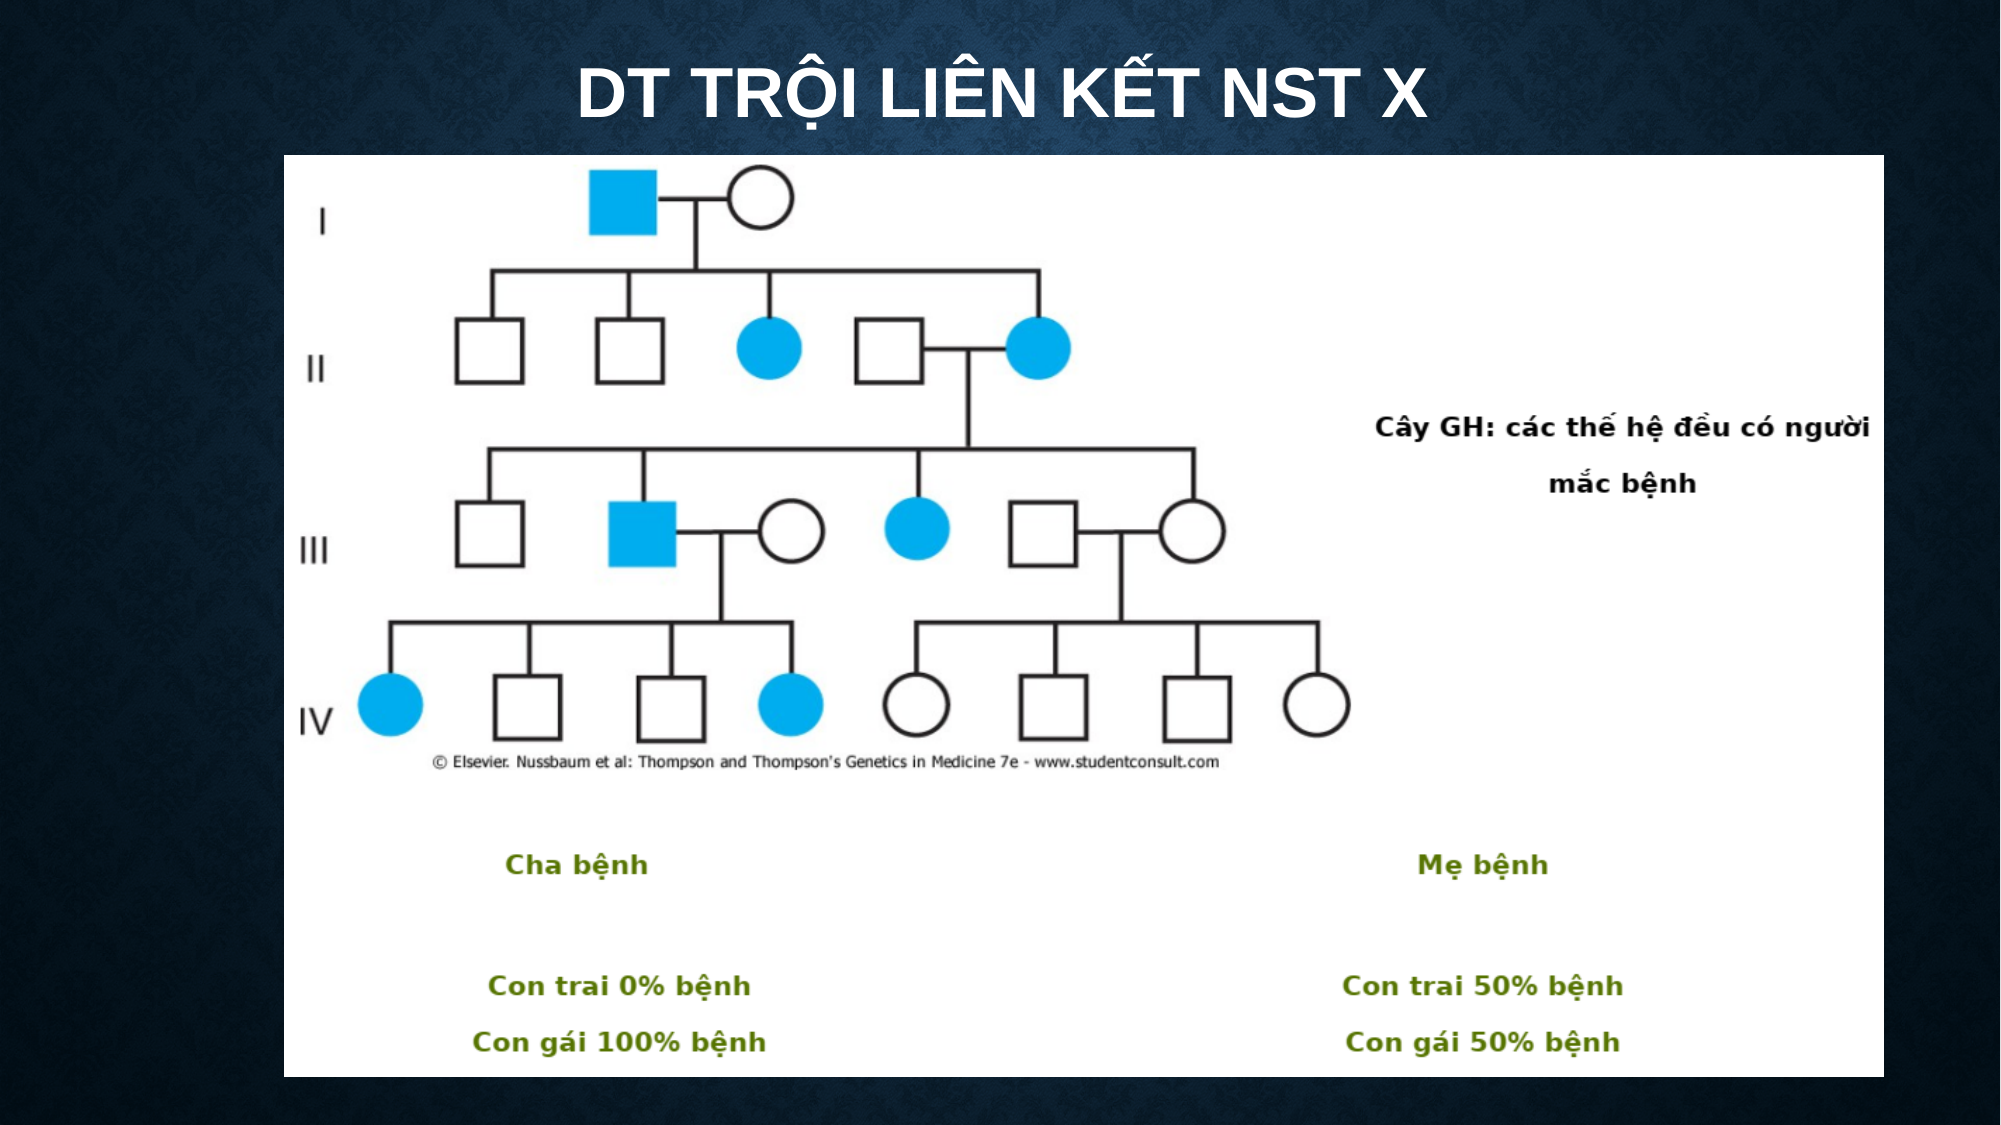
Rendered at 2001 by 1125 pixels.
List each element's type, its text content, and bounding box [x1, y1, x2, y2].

title DT trội liên kết NST X [153, 34, 1853, 156]
picture [283, 155, 1884, 1077]
